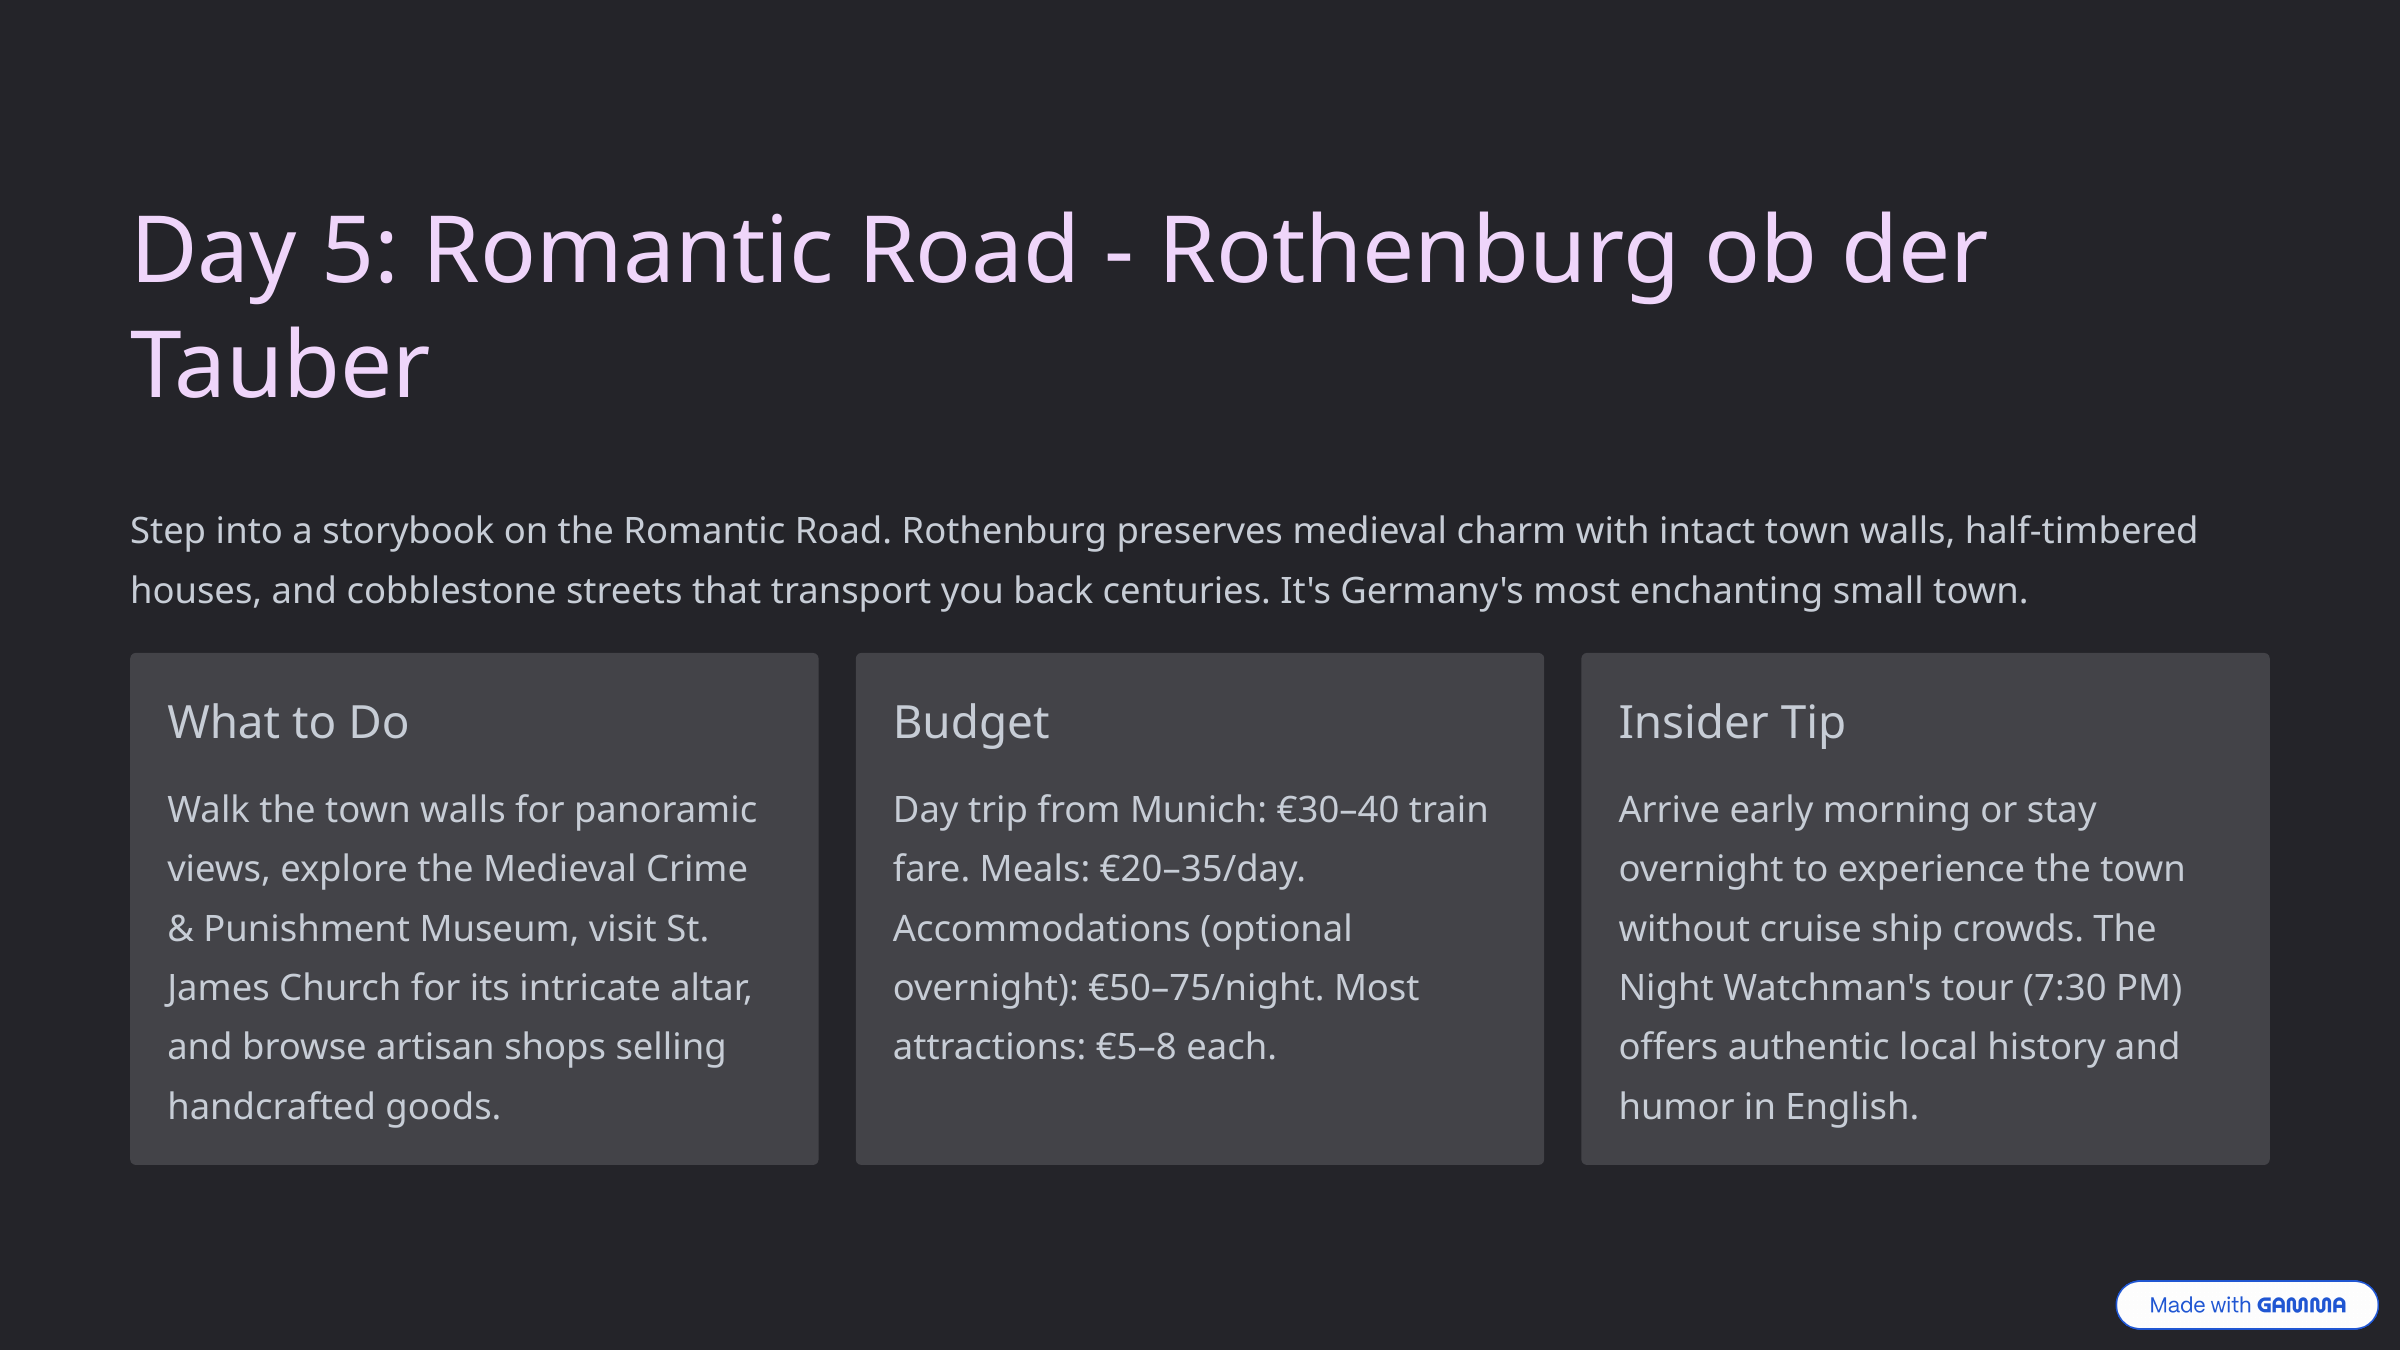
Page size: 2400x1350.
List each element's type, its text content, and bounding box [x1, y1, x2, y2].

text_box What to Do [167, 690, 633, 749]
text_box Budget [892, 690, 1359, 749]
text_box [1581, 652, 2270, 1165]
text_box Day trip from Munich: €30–40 train fare. Meals: €20–35/day. Accommodations (optional overnight): €50–75/night. Most attractions: €5–8 each. [892, 770, 1507, 1069]
text_box Walk the town walls for panoramic views, explore the Medieval Crime & Punishment Museum, visit St. James Church for its intricate altar, and browse artisan shops selling handcrafted goods. [167, 770, 782, 1128]
text_box Day 5: Romantic Road - Rothenburg ob der Tauber [130, 184, 2270, 418]
text_box Arrive early morning or stay overnight to experience the town without cruise ship crowds. The Night Watchman's tour (7:30 PM) offers authentic local history and humor in English. [1618, 770, 2233, 1128]
text_box Insider Tip [1618, 690, 2084, 749]
text_box [130, 652, 819, 1165]
text_box Step into a storybook on the Romantic Road. Rothenburg preserves medieval charm with intact town walls, half-timbered houses, and cobblestone streets that transport you back centuries. It's Germany's most enchanting small town. [130, 491, 2270, 611]
picture [2106, 1271, 2389, 1339]
text_box [855, 652, 1545, 1165]
